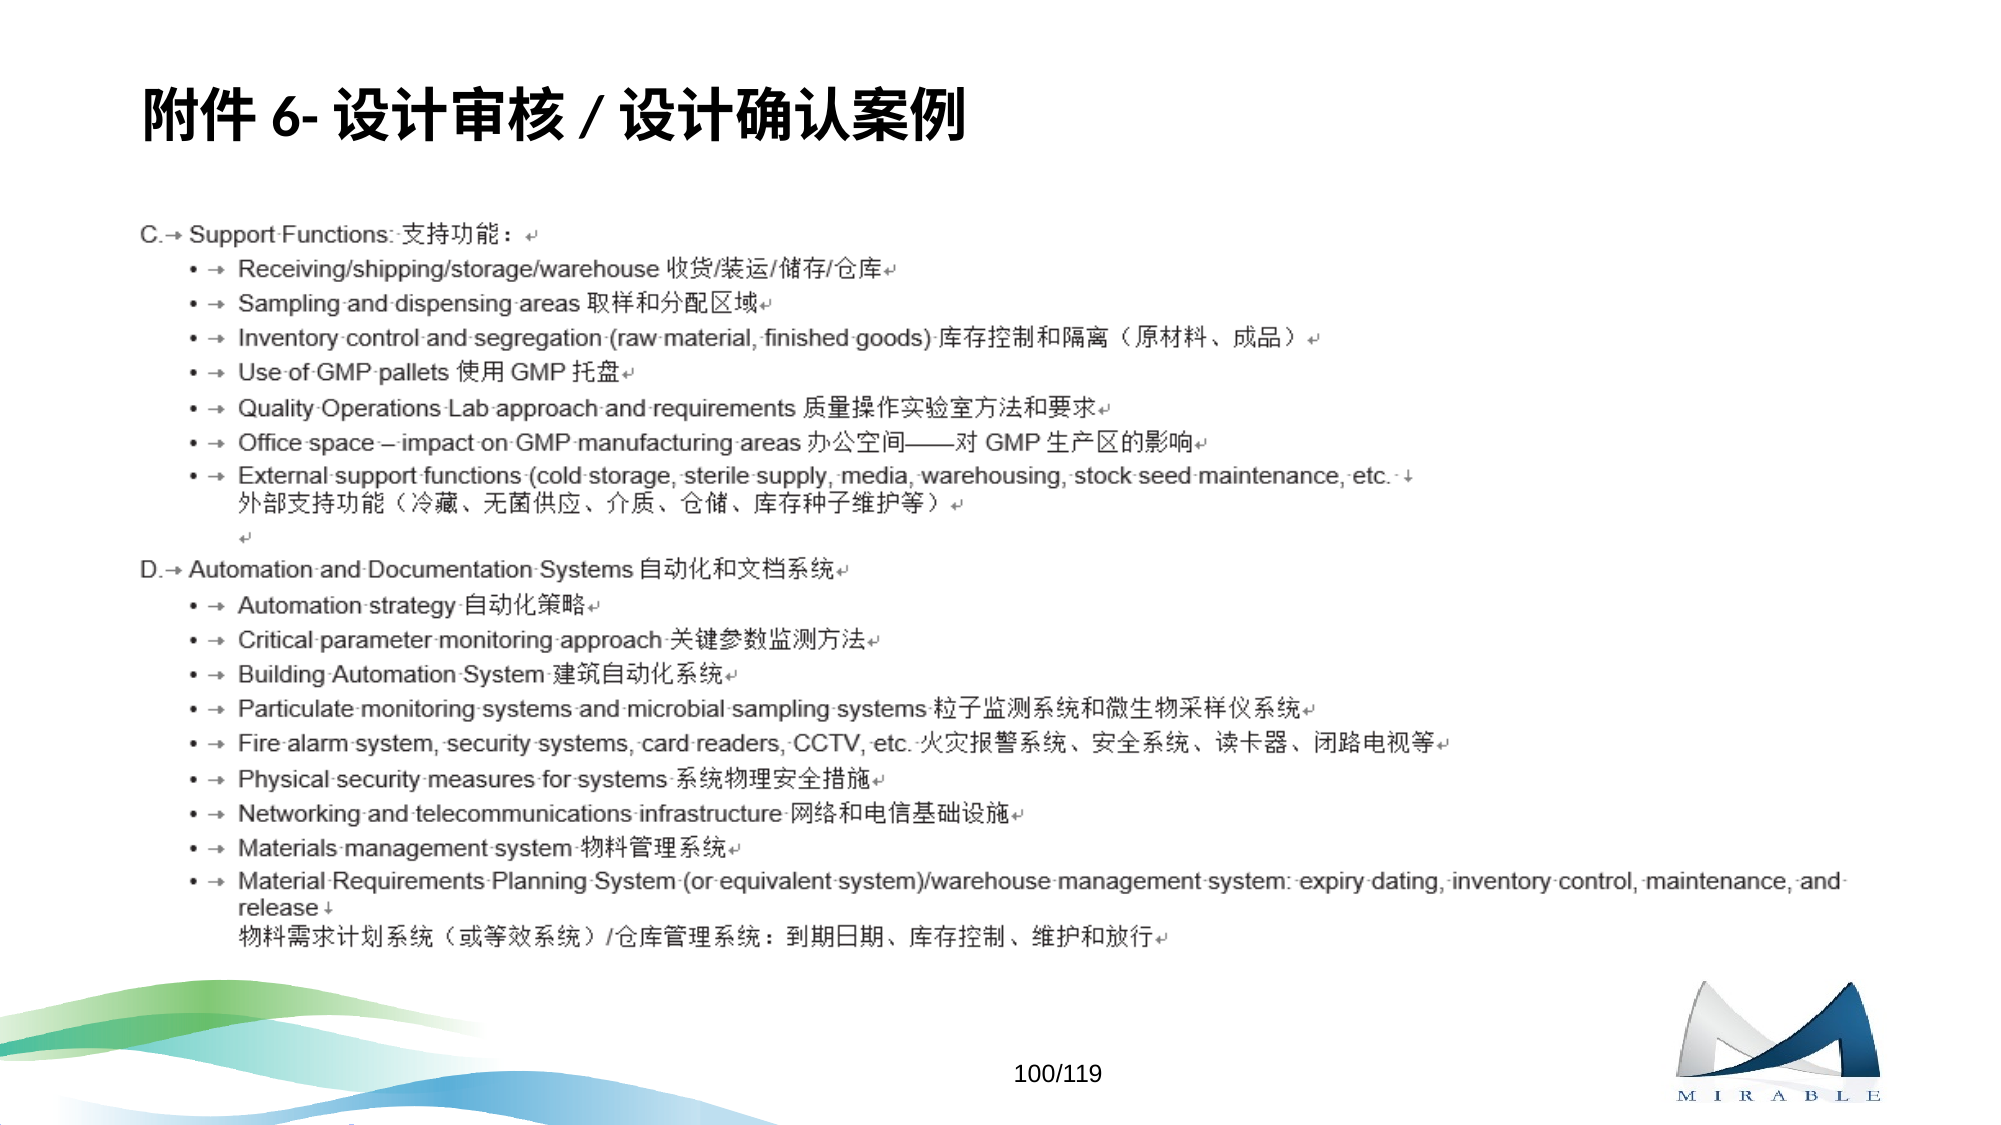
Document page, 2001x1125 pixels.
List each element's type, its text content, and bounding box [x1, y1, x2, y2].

picture [0, 977, 702, 1125]
picture [1659, 979, 1896, 1103]
picture [125, 210, 1874, 966]
title 附件6-设计审核/设计确认案例 [125, 64, 1874, 172]
slide_number 100/119 [833, 1042, 1284, 1103]
